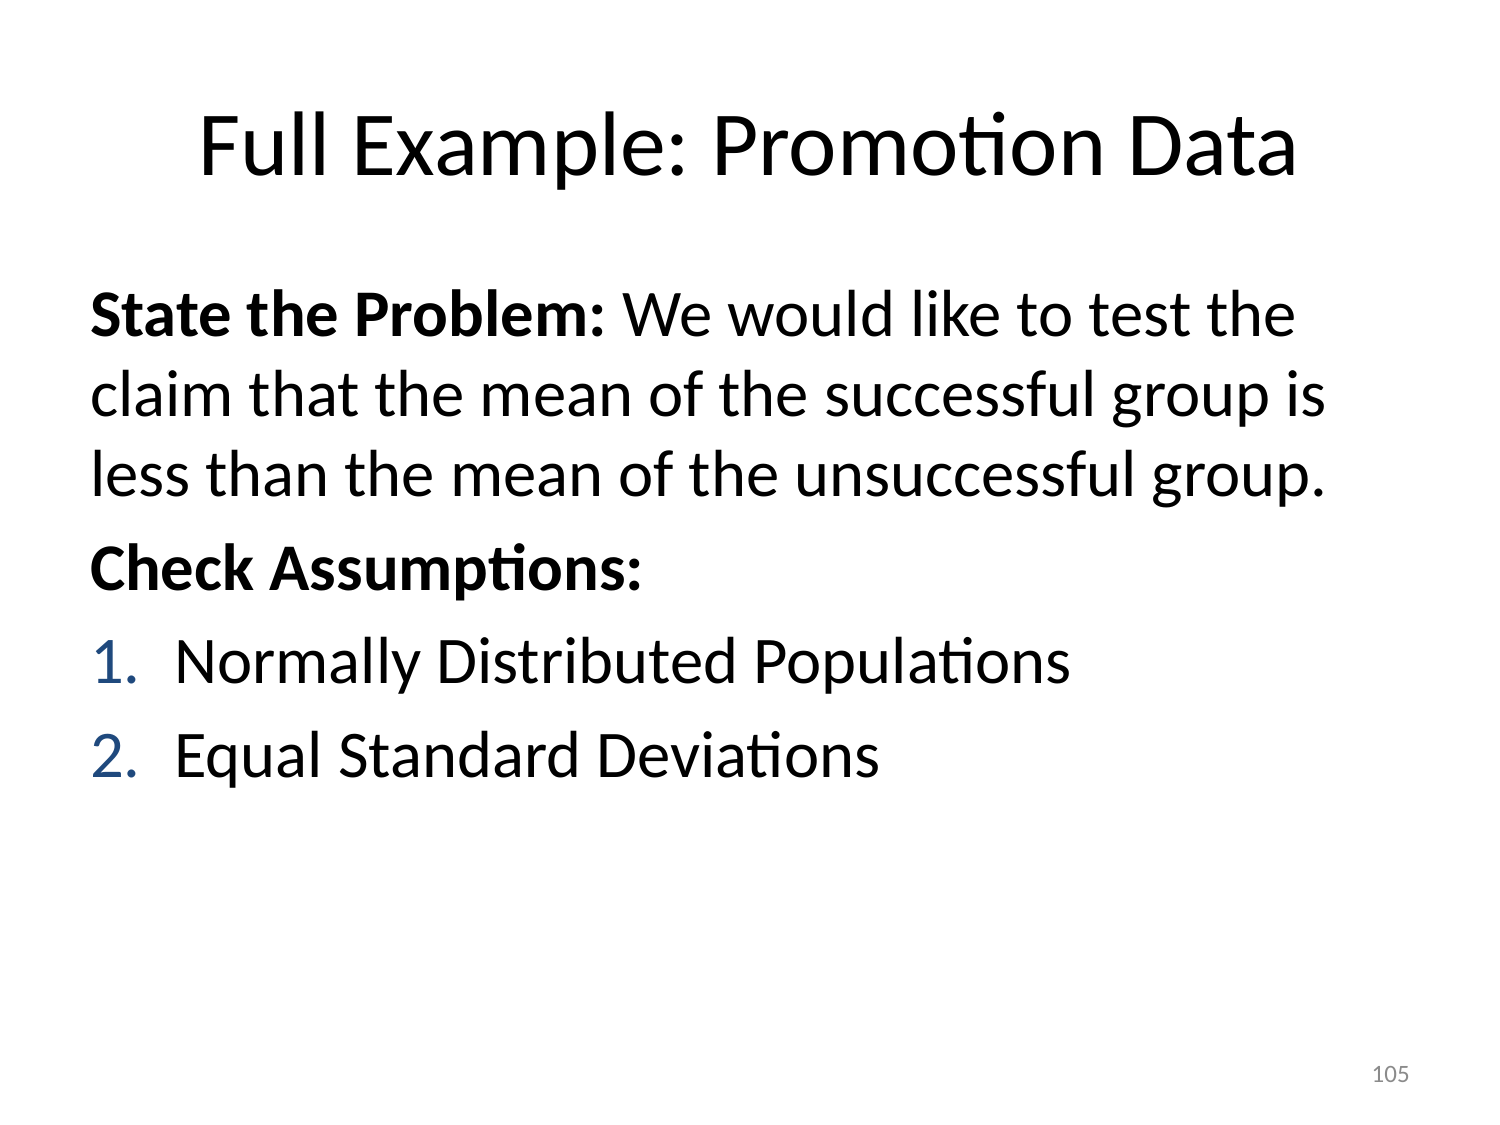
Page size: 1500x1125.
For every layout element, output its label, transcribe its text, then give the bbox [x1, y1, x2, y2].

list State the Problem: We would like to test the claim that the mean of the successful group is less than the mean of the unsuccessful group. Check Assumptions: Normally Distributed Populations Equal Standard Deviations [75, 262, 1425, 863]
title Full Example: Promotion Data [75, 45, 1425, 233]
slide_number 105 [1074, 1042, 1425, 1103]
